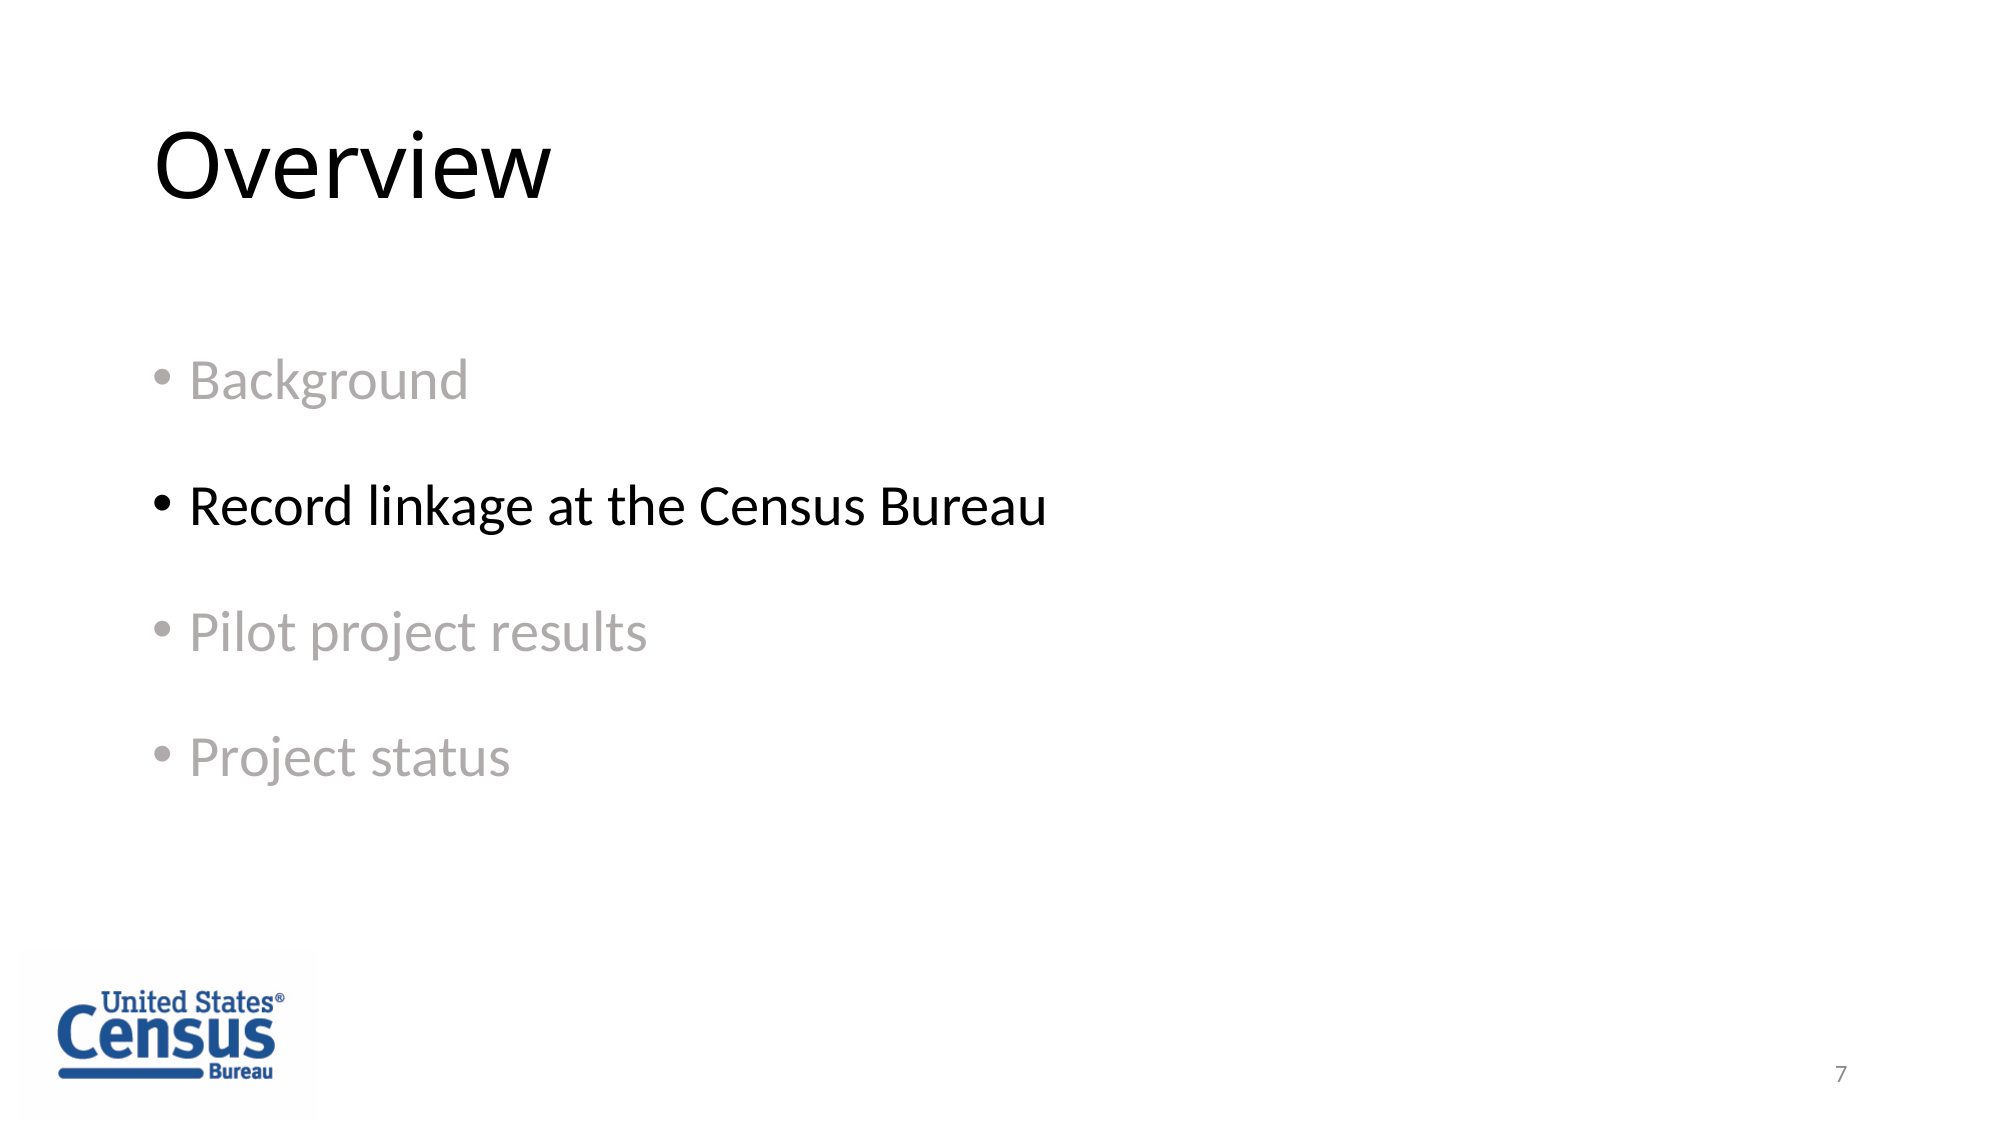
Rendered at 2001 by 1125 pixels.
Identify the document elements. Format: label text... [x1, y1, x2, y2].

picture [18, 950, 316, 1120]
title Overview [137, 59, 1863, 278]
list Background Record linkage at the Census Bureau Pilot project results Project status [137, 299, 1863, 1014]
slide_number 7 [1412, 1042, 1863, 1103]
